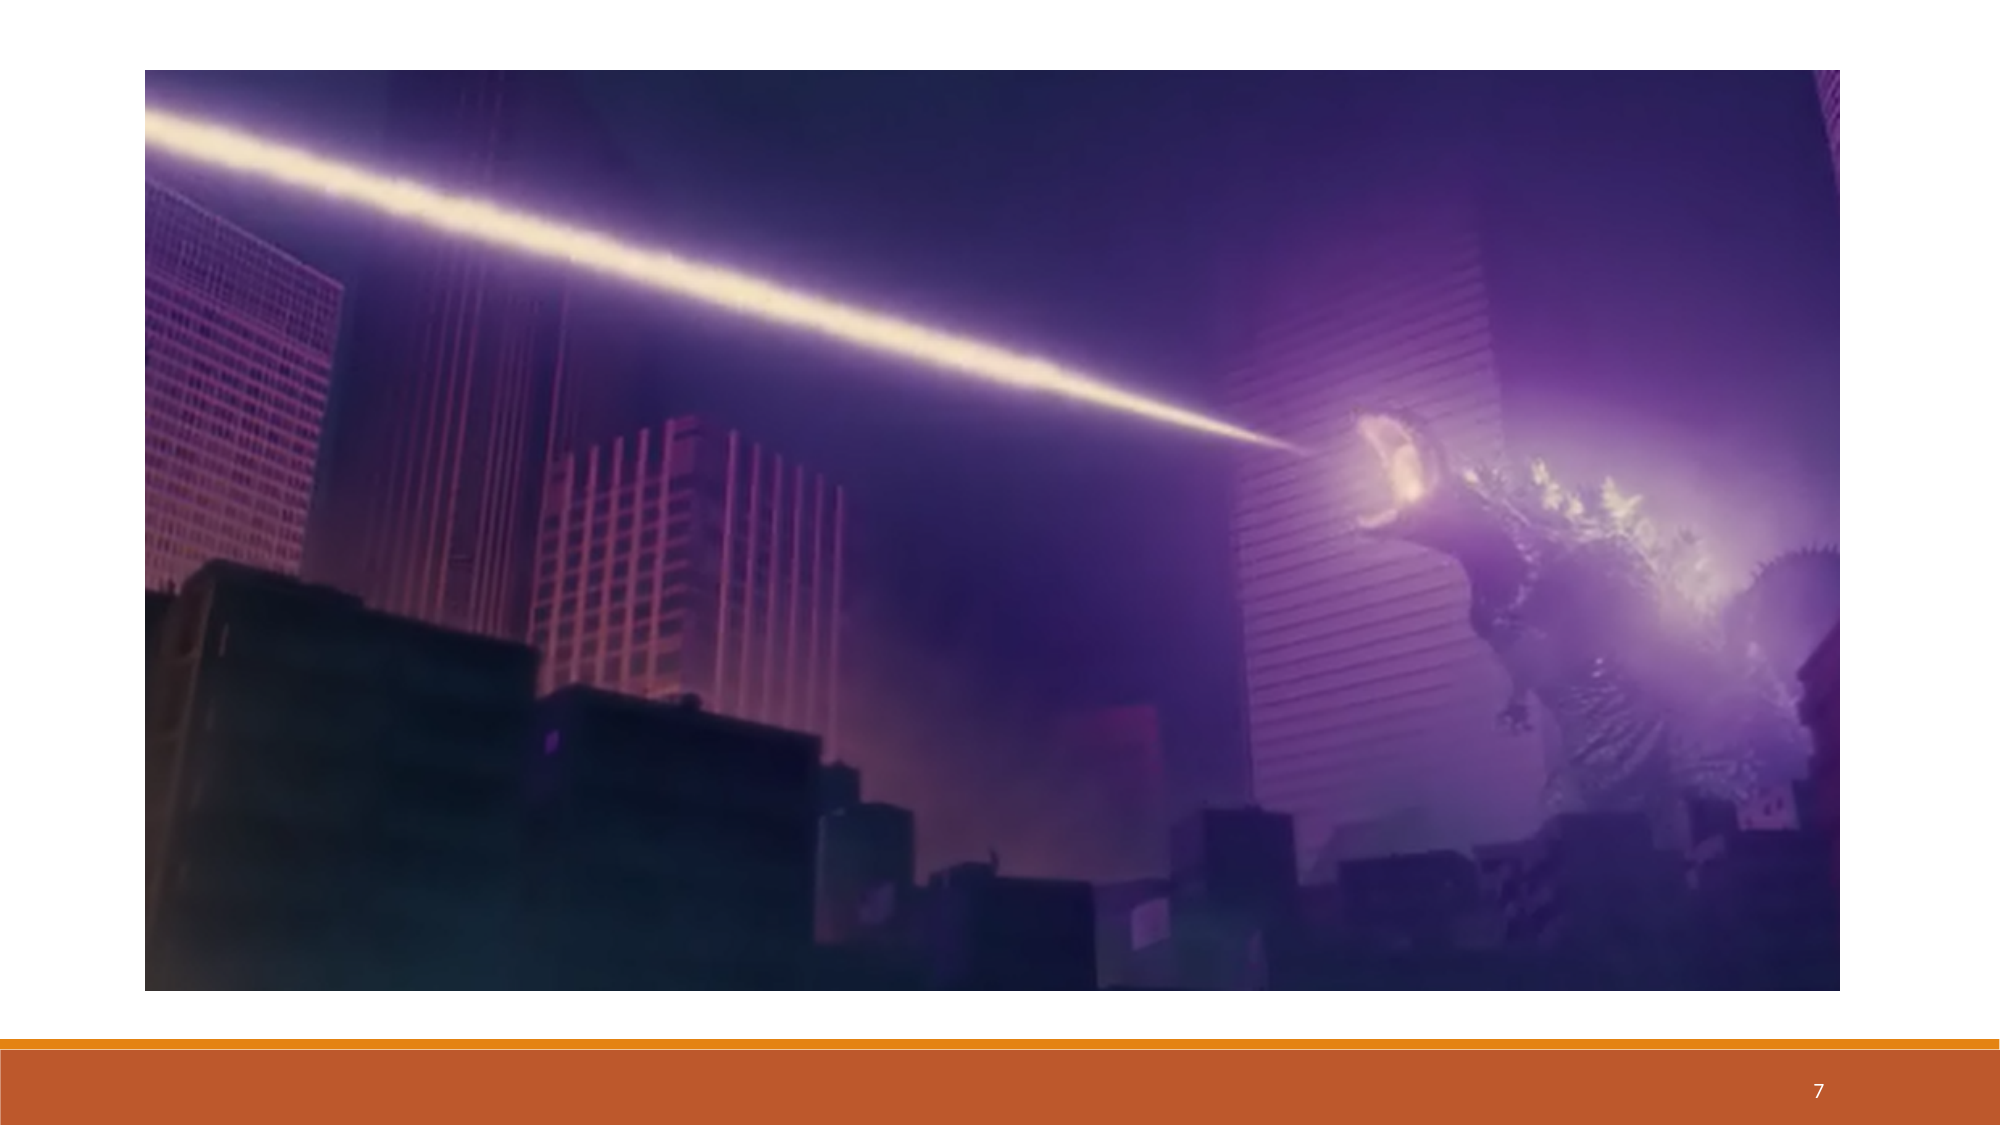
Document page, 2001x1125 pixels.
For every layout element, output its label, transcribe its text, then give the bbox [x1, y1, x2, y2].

picture [145, 69, 1840, 991]
slide_number 7 [1624, 1059, 1840, 1120]
